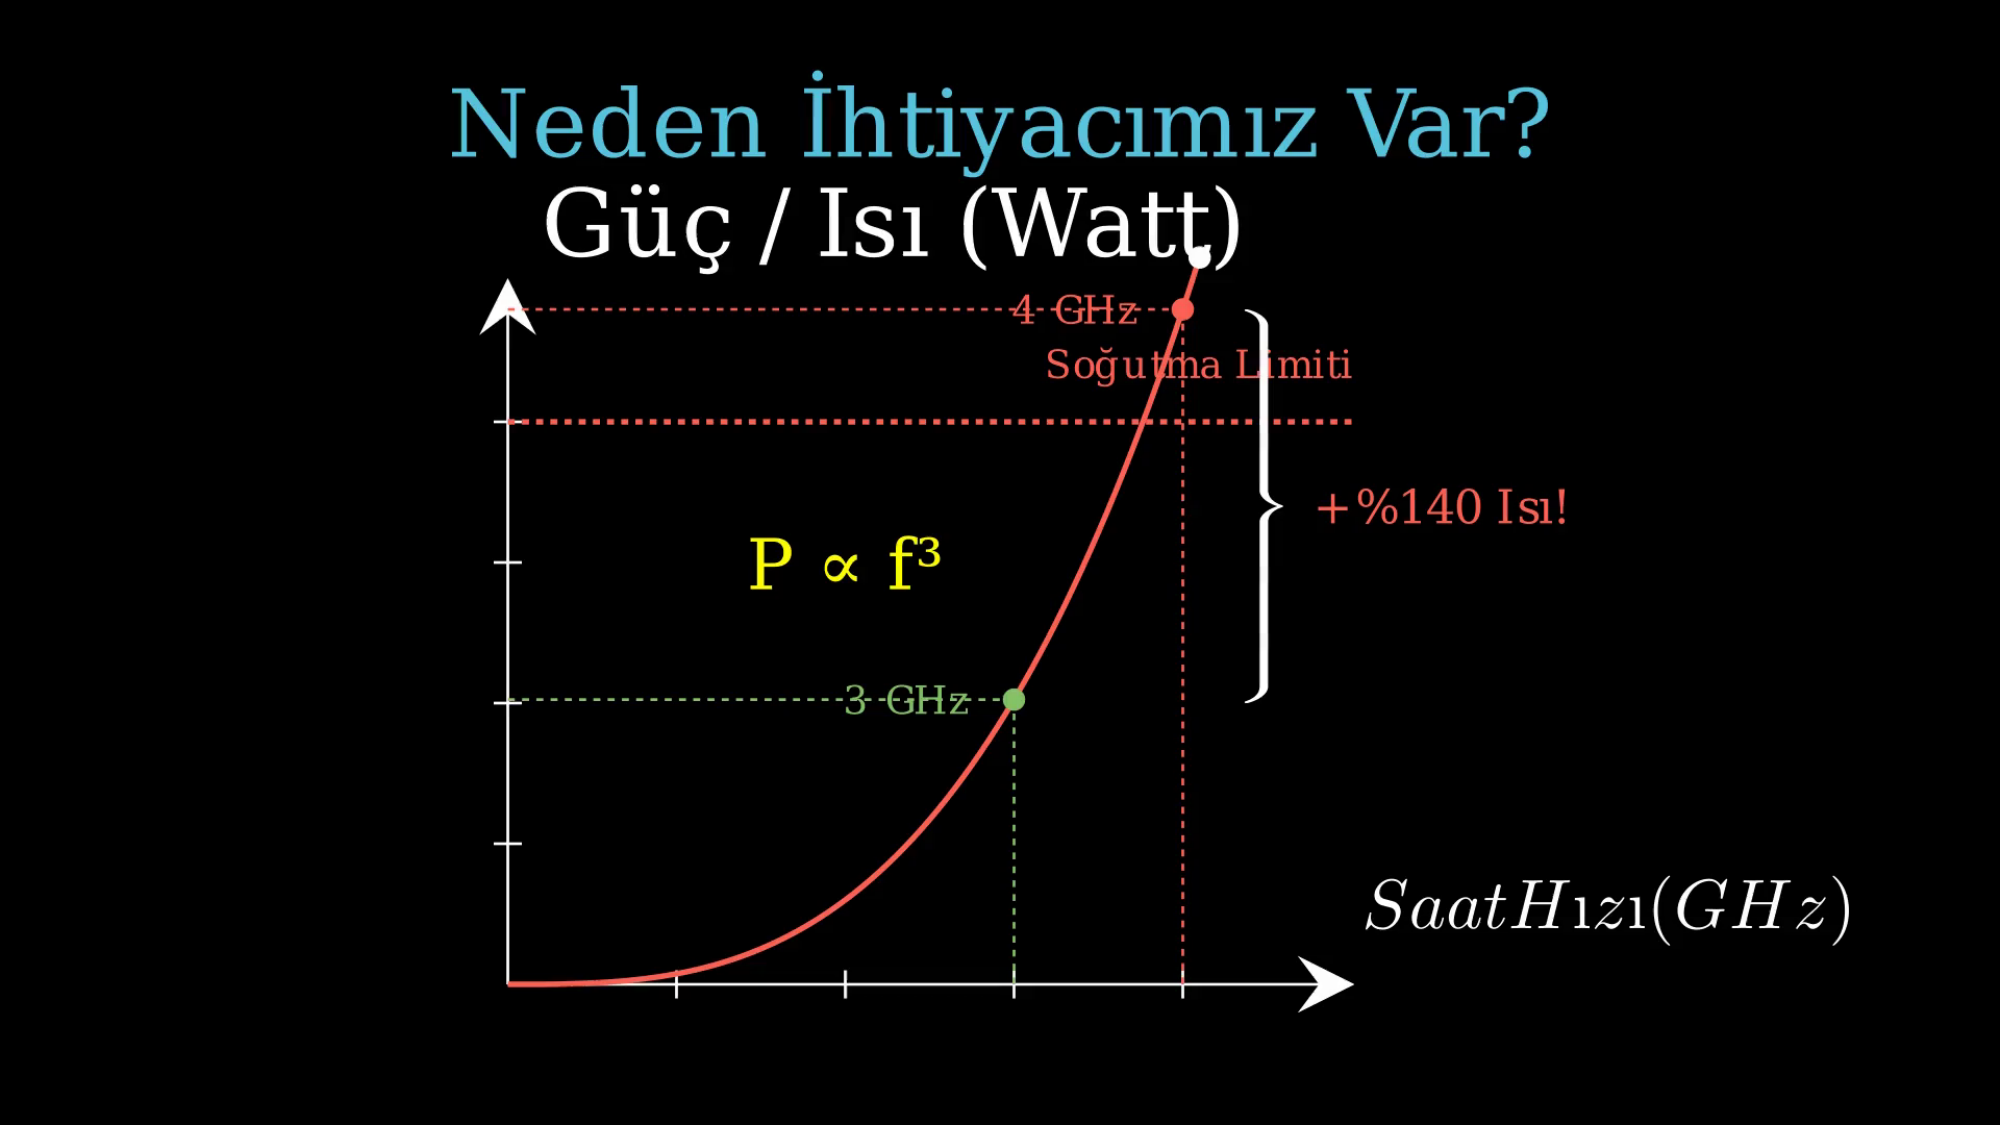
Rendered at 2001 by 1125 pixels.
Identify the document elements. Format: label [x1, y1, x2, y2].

text_box [0, 0, 2000, 1125]
